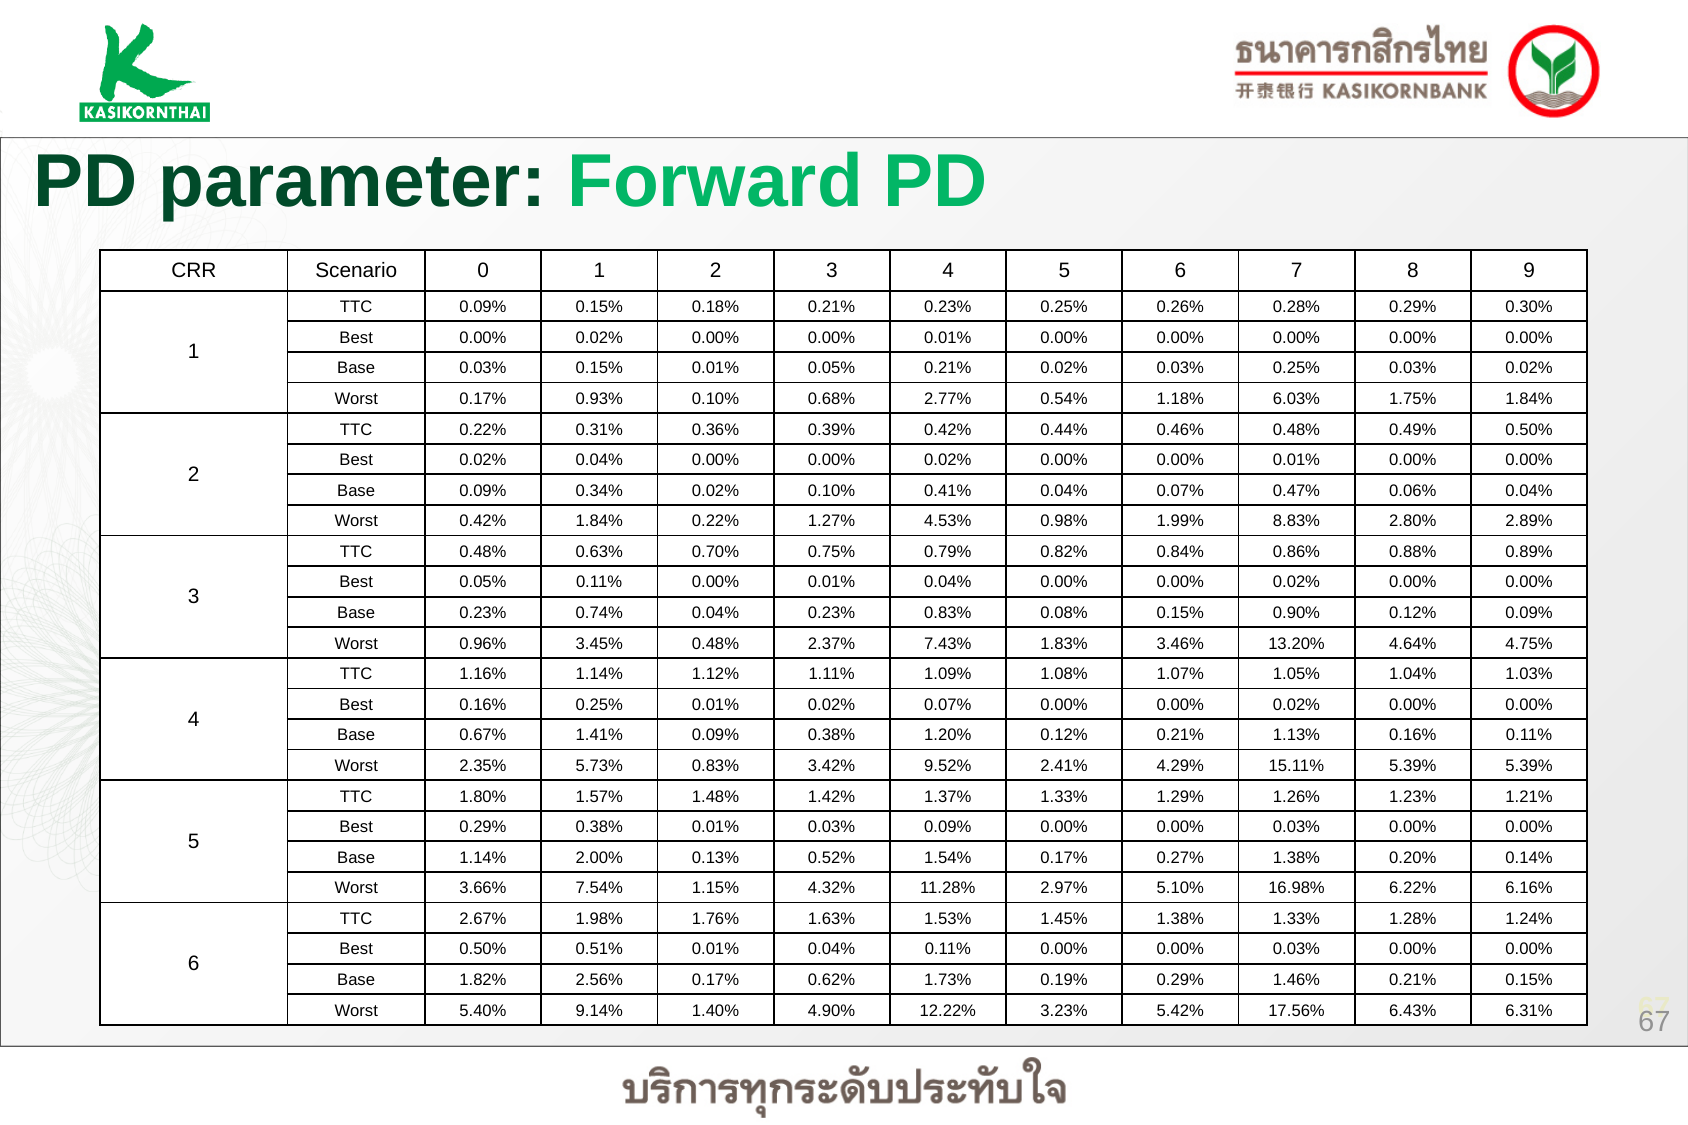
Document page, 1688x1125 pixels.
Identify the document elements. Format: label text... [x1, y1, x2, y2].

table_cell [1123, 506, 1238, 535]
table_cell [891, 842, 1005, 871]
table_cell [101, 536, 287, 657]
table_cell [891, 965, 1005, 993]
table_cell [1007, 750, 1121, 779]
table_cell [891, 536, 1005, 565]
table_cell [1239, 750, 1354, 779]
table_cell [1239, 781, 1354, 810]
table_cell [1123, 842, 1238, 871]
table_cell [288, 659, 424, 688]
table_cell 0.05% [775, 353, 889, 382]
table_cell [542, 659, 657, 688]
table_cell 0.26% [1123, 292, 1238, 320]
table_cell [1007, 873, 1121, 902]
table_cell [1123, 873, 1238, 902]
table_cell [891, 750, 1005, 779]
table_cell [1123, 567, 1238, 596]
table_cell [1239, 934, 1354, 963]
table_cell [1123, 750, 1238, 779]
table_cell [1356, 842, 1470, 871]
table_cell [775, 812, 889, 840]
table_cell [775, 842, 889, 871]
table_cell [288, 842, 424, 871]
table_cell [658, 995, 773, 1024]
table_header Scenario [288, 251, 424, 290]
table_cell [658, 445, 773, 473]
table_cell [1356, 598, 1470, 626]
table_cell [1356, 995, 1470, 1024]
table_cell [1472, 689, 1586, 718]
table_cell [426, 689, 540, 718]
table_cell 0.09% [426, 292, 540, 320]
table_cell 0.00% [426, 322, 540, 351]
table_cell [426, 567, 540, 596]
table_header 2 [658, 251, 773, 290]
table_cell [1007, 781, 1121, 810]
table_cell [891, 781, 1005, 810]
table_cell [775, 598, 889, 626]
table_cell 0.01% [658, 353, 773, 382]
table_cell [542, 781, 657, 810]
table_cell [426, 842, 540, 871]
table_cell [1356, 506, 1470, 535]
table_cell 1.75% [1356, 383, 1470, 412]
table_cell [542, 689, 657, 718]
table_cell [891, 689, 1005, 718]
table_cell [1007, 965, 1121, 993]
picture [1233, 23, 1601, 120]
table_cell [1123, 689, 1238, 718]
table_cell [101, 903, 287, 1024]
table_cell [1239, 995, 1354, 1024]
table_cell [101, 781, 287, 902]
table_cell 0.10% [658, 383, 773, 412]
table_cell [1472, 873, 1586, 902]
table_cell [426, 812, 540, 840]
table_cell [542, 445, 657, 473]
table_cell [1472, 720, 1586, 749]
table_cell Best [288, 322, 424, 351]
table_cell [775, 689, 889, 718]
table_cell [1007, 536, 1121, 565]
table_header 5 [1007, 251, 1121, 290]
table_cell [891, 812, 1005, 840]
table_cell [891, 873, 1005, 902]
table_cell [1472, 812, 1586, 840]
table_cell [288, 475, 424, 504]
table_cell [658, 689, 773, 718]
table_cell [1472, 567, 1586, 596]
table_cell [1239, 659, 1354, 688]
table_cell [288, 965, 424, 993]
table_cell 0.02% [1007, 353, 1121, 382]
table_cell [1472, 842, 1586, 871]
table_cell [1239, 445, 1354, 473]
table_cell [658, 842, 773, 871]
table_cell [426, 995, 540, 1024]
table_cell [1239, 689, 1354, 718]
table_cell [1239, 567, 1354, 596]
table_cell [1239, 475, 1354, 504]
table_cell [426, 445, 540, 473]
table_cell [426, 965, 540, 993]
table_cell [288, 689, 424, 718]
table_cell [1239, 812, 1354, 840]
table_cell 0.36% [658, 414, 773, 443]
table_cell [1007, 995, 1121, 1024]
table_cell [775, 628, 889, 657]
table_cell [658, 965, 773, 993]
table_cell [1123, 812, 1238, 840]
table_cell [775, 781, 889, 810]
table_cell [1123, 445, 1238, 473]
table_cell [1123, 965, 1238, 993]
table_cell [775, 567, 889, 596]
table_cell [288, 873, 424, 902]
table_header CRR [101, 251, 287, 290]
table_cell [288, 445, 424, 473]
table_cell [891, 506, 1005, 535]
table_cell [1356, 689, 1470, 718]
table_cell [426, 873, 540, 902]
table_cell 0.39% [775, 414, 889, 443]
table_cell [1123, 475, 1238, 504]
table_cell 0.30% [1472, 292, 1586, 320]
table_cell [1007, 812, 1121, 840]
table_cell 0.00% [1239, 322, 1354, 351]
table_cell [1007, 475, 1121, 504]
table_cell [542, 873, 657, 902]
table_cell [426, 720, 540, 749]
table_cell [1123, 659, 1238, 688]
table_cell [542, 628, 657, 657]
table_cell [1007, 598, 1121, 626]
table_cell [775, 445, 889, 473]
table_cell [775, 965, 889, 993]
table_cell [426, 781, 540, 810]
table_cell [1356, 659, 1470, 688]
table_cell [542, 475, 657, 504]
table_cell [658, 750, 773, 779]
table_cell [1472, 903, 1586, 932]
table_cell 0.42% [891, 414, 1005, 443]
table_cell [542, 750, 657, 779]
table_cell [1356, 812, 1470, 840]
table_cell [658, 628, 773, 657]
table_cell TTC [288, 414, 424, 443]
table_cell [1472, 445, 1586, 473]
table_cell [1007, 567, 1121, 596]
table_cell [1472, 598, 1586, 626]
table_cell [658, 598, 773, 626]
table_cell 0.18% [658, 292, 773, 320]
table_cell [1472, 781, 1586, 810]
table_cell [288, 628, 424, 657]
table_cell 0.00% [1356, 322, 1470, 351]
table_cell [1472, 475, 1586, 504]
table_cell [426, 506, 540, 535]
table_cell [658, 812, 773, 840]
table_header 6 [1123, 251, 1238, 290]
table_cell 0.23% [891, 292, 1005, 320]
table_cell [1472, 965, 1586, 993]
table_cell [658, 567, 773, 596]
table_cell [288, 506, 424, 535]
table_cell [1123, 628, 1238, 657]
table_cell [1007, 506, 1121, 535]
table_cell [1356, 628, 1470, 657]
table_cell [288, 536, 424, 565]
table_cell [1239, 628, 1354, 657]
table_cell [891, 934, 1005, 963]
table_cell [426, 598, 540, 626]
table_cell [1239, 598, 1354, 626]
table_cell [1239, 903, 1354, 932]
table_cell 0.28% [1239, 292, 1354, 320]
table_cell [288, 598, 424, 626]
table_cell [288, 720, 424, 749]
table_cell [891, 475, 1005, 504]
table_cell 6.03% [1239, 383, 1354, 412]
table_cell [1123, 903, 1238, 932]
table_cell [891, 720, 1005, 749]
text_box PD parameter: Forward PD [18, 123, 1232, 229]
table_cell 0.03% [1356, 353, 1470, 382]
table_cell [288, 812, 424, 840]
table_header 4 [891, 251, 1005, 290]
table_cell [1356, 873, 1470, 902]
table_cell 0.25% [1007, 292, 1121, 320]
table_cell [775, 873, 889, 902]
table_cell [658, 781, 773, 810]
table_cell 1 [101, 292, 287, 412]
table_cell 0.02% [1472, 353, 1586, 382]
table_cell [1472, 659, 1586, 688]
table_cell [891, 995, 1005, 1024]
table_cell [775, 903, 889, 932]
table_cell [1123, 720, 1238, 749]
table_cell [1472, 414, 1586, 443]
table_cell 0.00% [658, 322, 773, 351]
picture [0, 1049, 1688, 1125]
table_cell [542, 536, 657, 565]
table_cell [1007, 689, 1121, 718]
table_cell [1239, 873, 1354, 902]
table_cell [658, 506, 773, 535]
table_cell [542, 598, 657, 626]
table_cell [891, 567, 1005, 596]
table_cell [1239, 506, 1354, 535]
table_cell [1123, 598, 1238, 626]
table_cell 0.03% [426, 353, 540, 382]
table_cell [542, 965, 657, 993]
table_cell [891, 659, 1005, 688]
table_header 3 [775, 251, 889, 290]
table_cell TTC [288, 292, 424, 320]
table_cell 2 [101, 414, 287, 535]
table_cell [658, 934, 773, 963]
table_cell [1472, 934, 1586, 963]
table_cell Base [288, 353, 424, 382]
table_cell 0.15% [542, 353, 657, 382]
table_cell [1356, 965, 1470, 993]
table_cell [288, 934, 424, 963]
table_cell 1.18% [1123, 383, 1238, 412]
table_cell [542, 720, 657, 749]
table_cell 0.29% [1356, 292, 1470, 320]
table_cell 0.93% [542, 383, 657, 412]
table_header 1 [542, 251, 657, 290]
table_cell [288, 567, 424, 596]
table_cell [891, 628, 1005, 657]
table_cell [658, 903, 773, 932]
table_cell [1356, 536, 1470, 565]
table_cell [101, 659, 287, 779]
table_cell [775, 659, 889, 688]
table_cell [1356, 781, 1470, 810]
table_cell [542, 842, 657, 871]
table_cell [288, 903, 424, 932]
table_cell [1472, 506, 1586, 535]
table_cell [775, 720, 889, 749]
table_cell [1007, 445, 1121, 473]
table_header 8 [1356, 251, 1470, 290]
table_cell 1.84% [1472, 383, 1586, 412]
table_header 9 [1472, 251, 1586, 290]
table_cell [1123, 995, 1238, 1024]
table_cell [426, 659, 540, 688]
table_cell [775, 934, 889, 963]
table_cell 0.31% [542, 414, 657, 443]
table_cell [426, 475, 540, 504]
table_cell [288, 781, 424, 810]
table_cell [1356, 903, 1470, 932]
picture [79, 23, 210, 122]
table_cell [1472, 995, 1586, 1024]
table_cell 2.77% [891, 383, 1005, 412]
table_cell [1007, 720, 1121, 749]
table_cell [1123, 536, 1238, 565]
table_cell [1007, 934, 1121, 963]
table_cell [288, 995, 424, 1024]
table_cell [426, 750, 540, 779]
table_header 7 [1239, 251, 1354, 290]
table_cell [1007, 659, 1121, 688]
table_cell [542, 934, 657, 963]
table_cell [1356, 934, 1470, 963]
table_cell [1007, 842, 1121, 871]
table_cell 0.25% [1239, 353, 1354, 382]
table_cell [1239, 536, 1354, 565]
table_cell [1007, 903, 1121, 932]
table_cell 0.03% [1123, 353, 1238, 382]
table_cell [775, 506, 889, 535]
table_cell Worst [288, 383, 424, 412]
table_cell 0.17% [426, 383, 540, 412]
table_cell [1239, 965, 1354, 993]
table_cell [658, 536, 773, 565]
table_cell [658, 475, 773, 504]
table_cell 0.54% [1007, 383, 1121, 412]
table_cell 0.00% [1472, 322, 1586, 351]
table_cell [1239, 414, 1354, 443]
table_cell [1356, 567, 1470, 596]
table_cell 0.00% [775, 322, 889, 351]
table_cell 0.46% [1123, 414, 1238, 443]
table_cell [1239, 720, 1354, 749]
table_header 0 [426, 251, 540, 290]
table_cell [1356, 445, 1470, 473]
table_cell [1356, 414, 1470, 443]
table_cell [658, 659, 773, 688]
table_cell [1356, 750, 1470, 779]
table_cell 0.21% [775, 292, 889, 320]
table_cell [1123, 934, 1238, 963]
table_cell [1356, 475, 1470, 504]
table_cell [288, 750, 424, 779]
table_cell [775, 995, 889, 1024]
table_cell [1472, 628, 1586, 657]
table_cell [426, 934, 540, 963]
table_cell 0.02% [542, 322, 657, 351]
table_cell 0.22% [426, 414, 540, 443]
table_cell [426, 903, 540, 932]
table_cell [1472, 750, 1586, 779]
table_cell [1356, 720, 1470, 749]
table_cell 0.44% [1007, 414, 1121, 443]
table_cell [891, 598, 1005, 626]
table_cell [1472, 536, 1586, 565]
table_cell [1123, 781, 1238, 810]
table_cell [542, 506, 657, 535]
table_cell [426, 628, 540, 657]
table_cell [542, 995, 657, 1024]
table_cell 0.21% [891, 353, 1005, 382]
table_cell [775, 536, 889, 565]
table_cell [658, 873, 773, 902]
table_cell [775, 750, 889, 779]
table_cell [426, 536, 540, 565]
table_cell 0.01% [891, 322, 1005, 351]
table_cell 0.68% [775, 383, 889, 412]
table_cell 0.15% [542, 292, 657, 320]
table_cell 0.00% [1123, 322, 1238, 351]
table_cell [1007, 628, 1121, 657]
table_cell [542, 567, 657, 596]
table_cell 0.00% [1007, 322, 1121, 351]
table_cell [658, 720, 773, 749]
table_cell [775, 475, 889, 504]
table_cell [1239, 842, 1354, 871]
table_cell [542, 903, 657, 932]
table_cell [542, 812, 657, 840]
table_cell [891, 903, 1005, 932]
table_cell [891, 445, 1005, 473]
